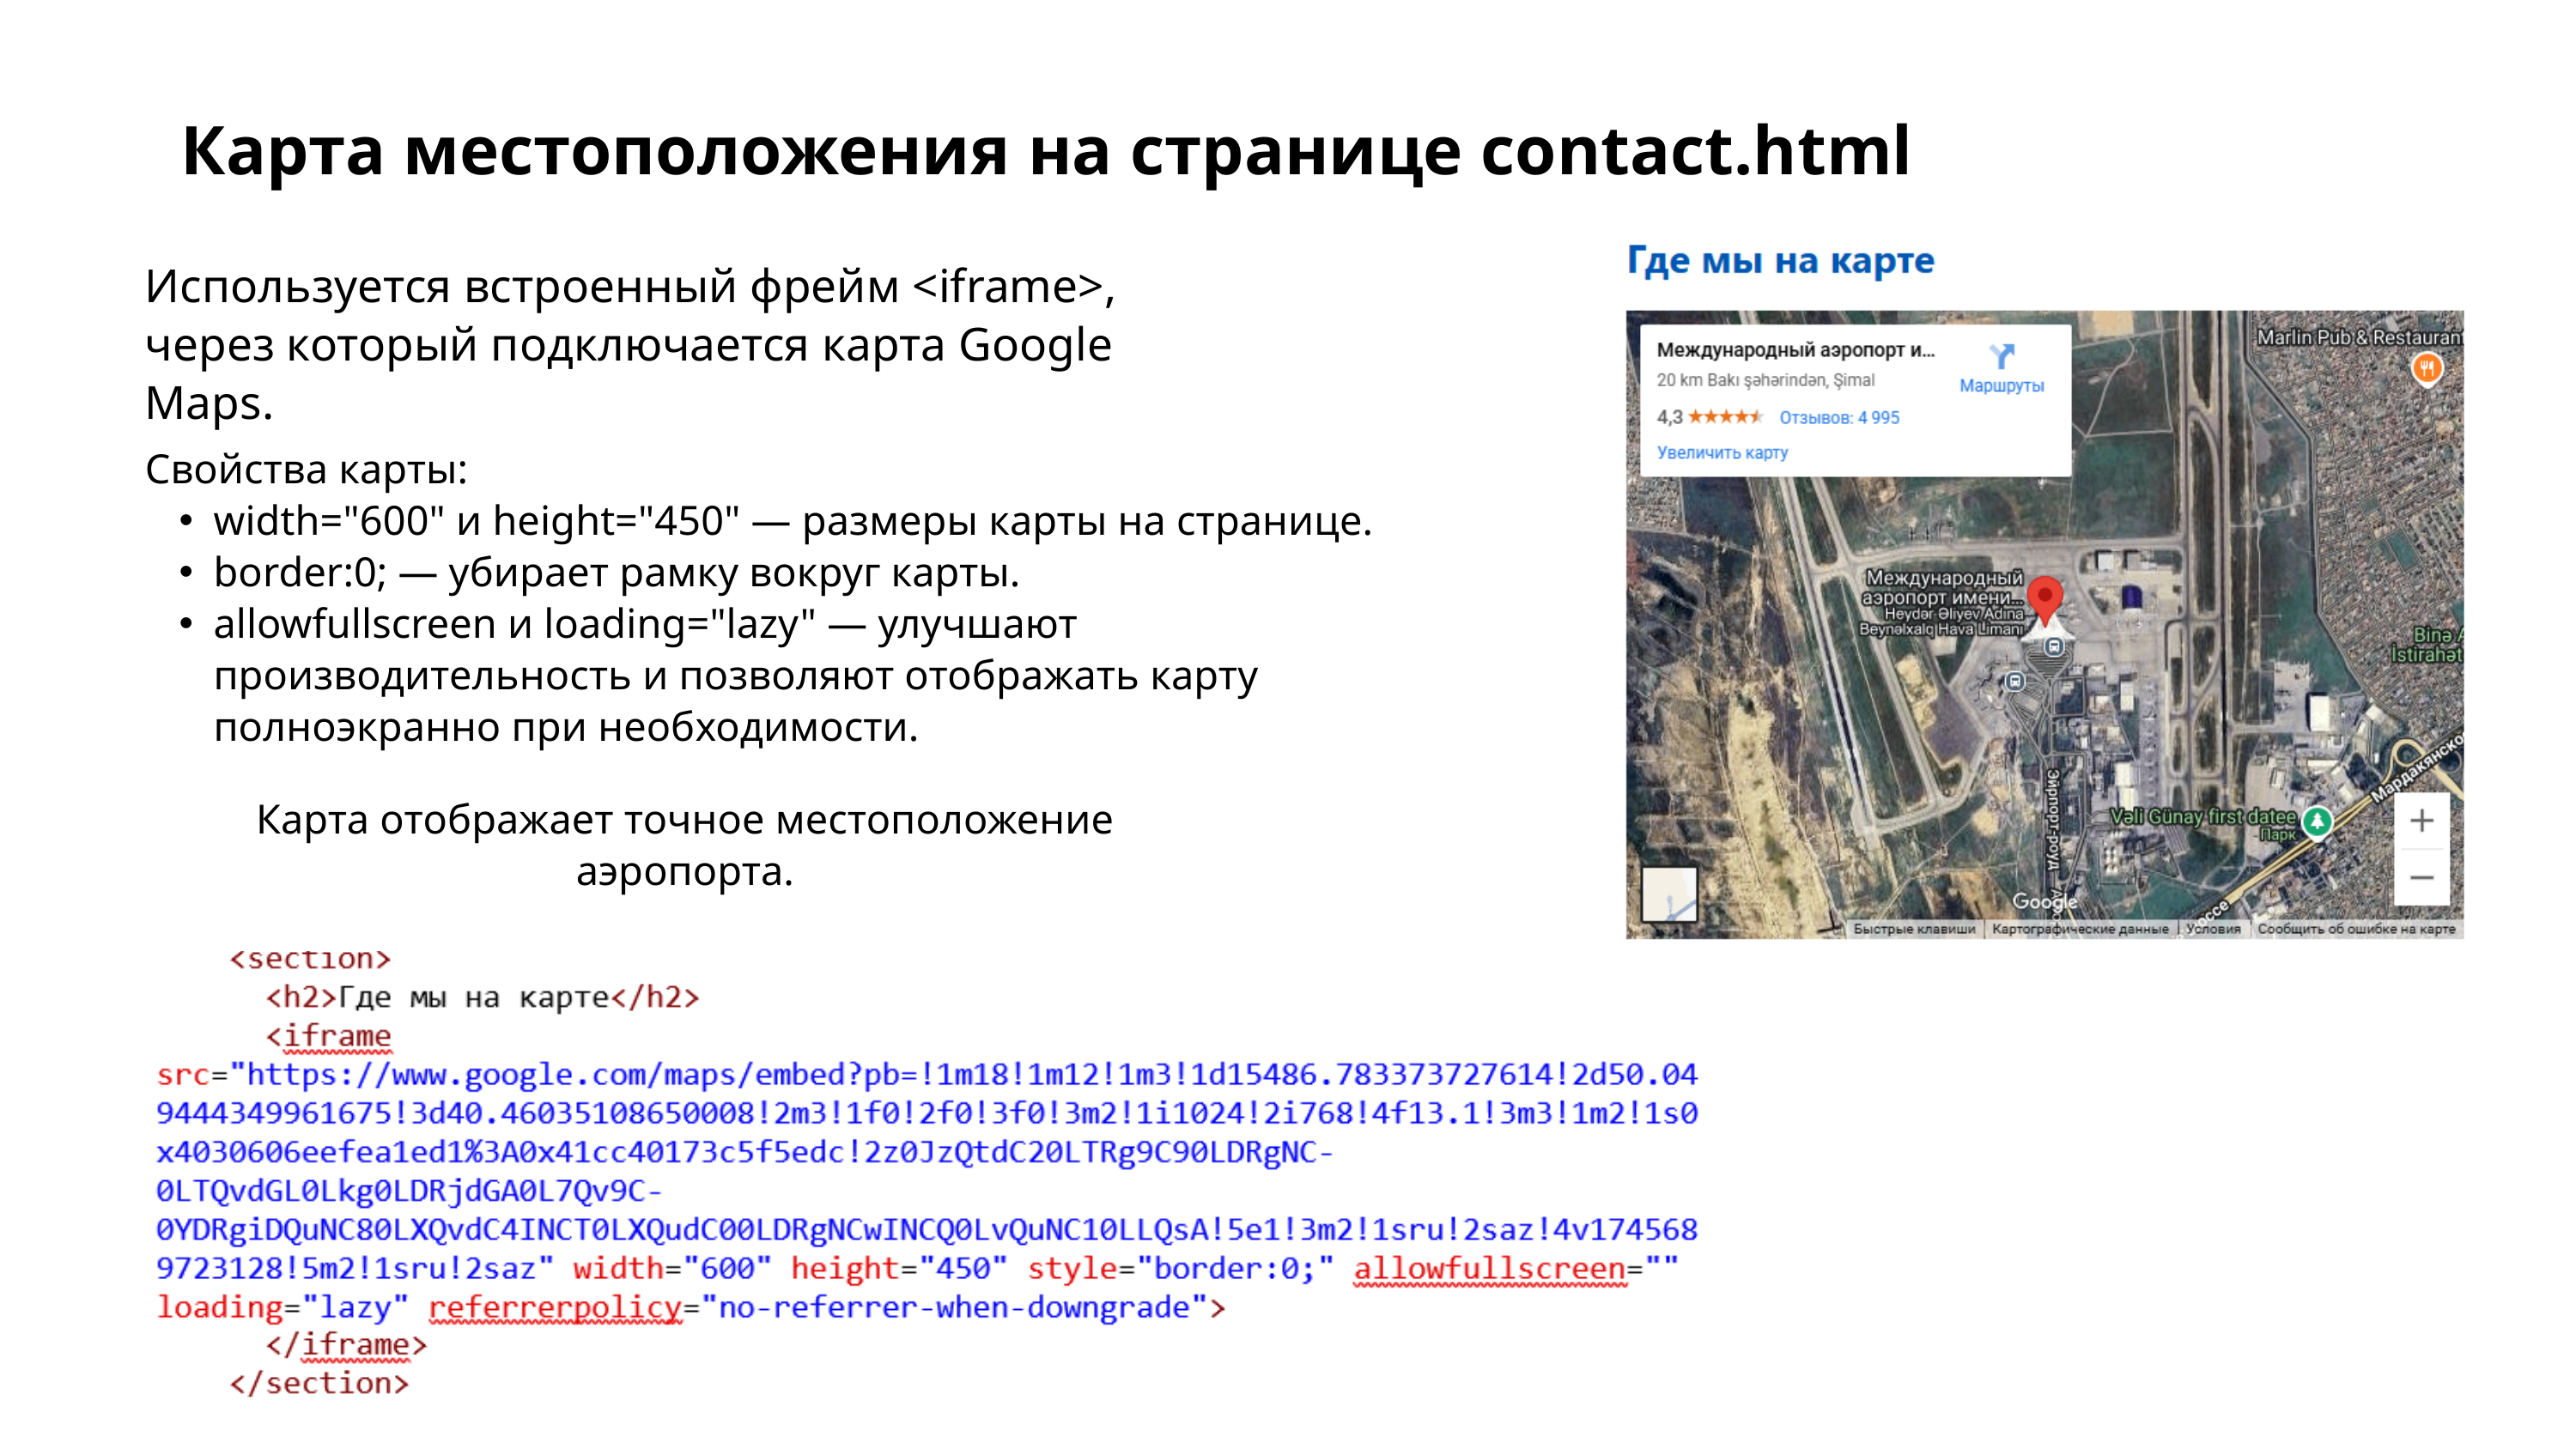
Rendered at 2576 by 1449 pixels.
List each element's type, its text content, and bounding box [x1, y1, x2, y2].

text_box Свойства карты: width="600" и height="450" — размеры карты на странице. border:0; — убирает рамку вокруг карты. allowfullscreen и loading="lazy" — улучшают производительность и позволяют отображать карту полноэкранно при необходимости. [144, 440, 1461, 749]
text_box Используется встроенный фрейм <iframe>, через который подключается карта Google Maps. [144, 253, 1215, 429]
text_box Карта отображает точное местоположение аэропорта. [144, 790, 1225, 894]
text_box [1617, 233, 2509, 952]
text_box Карта местоположения на странице contact.html [144, 102, 1951, 189]
text_box [144, 951, 1737, 1408]
